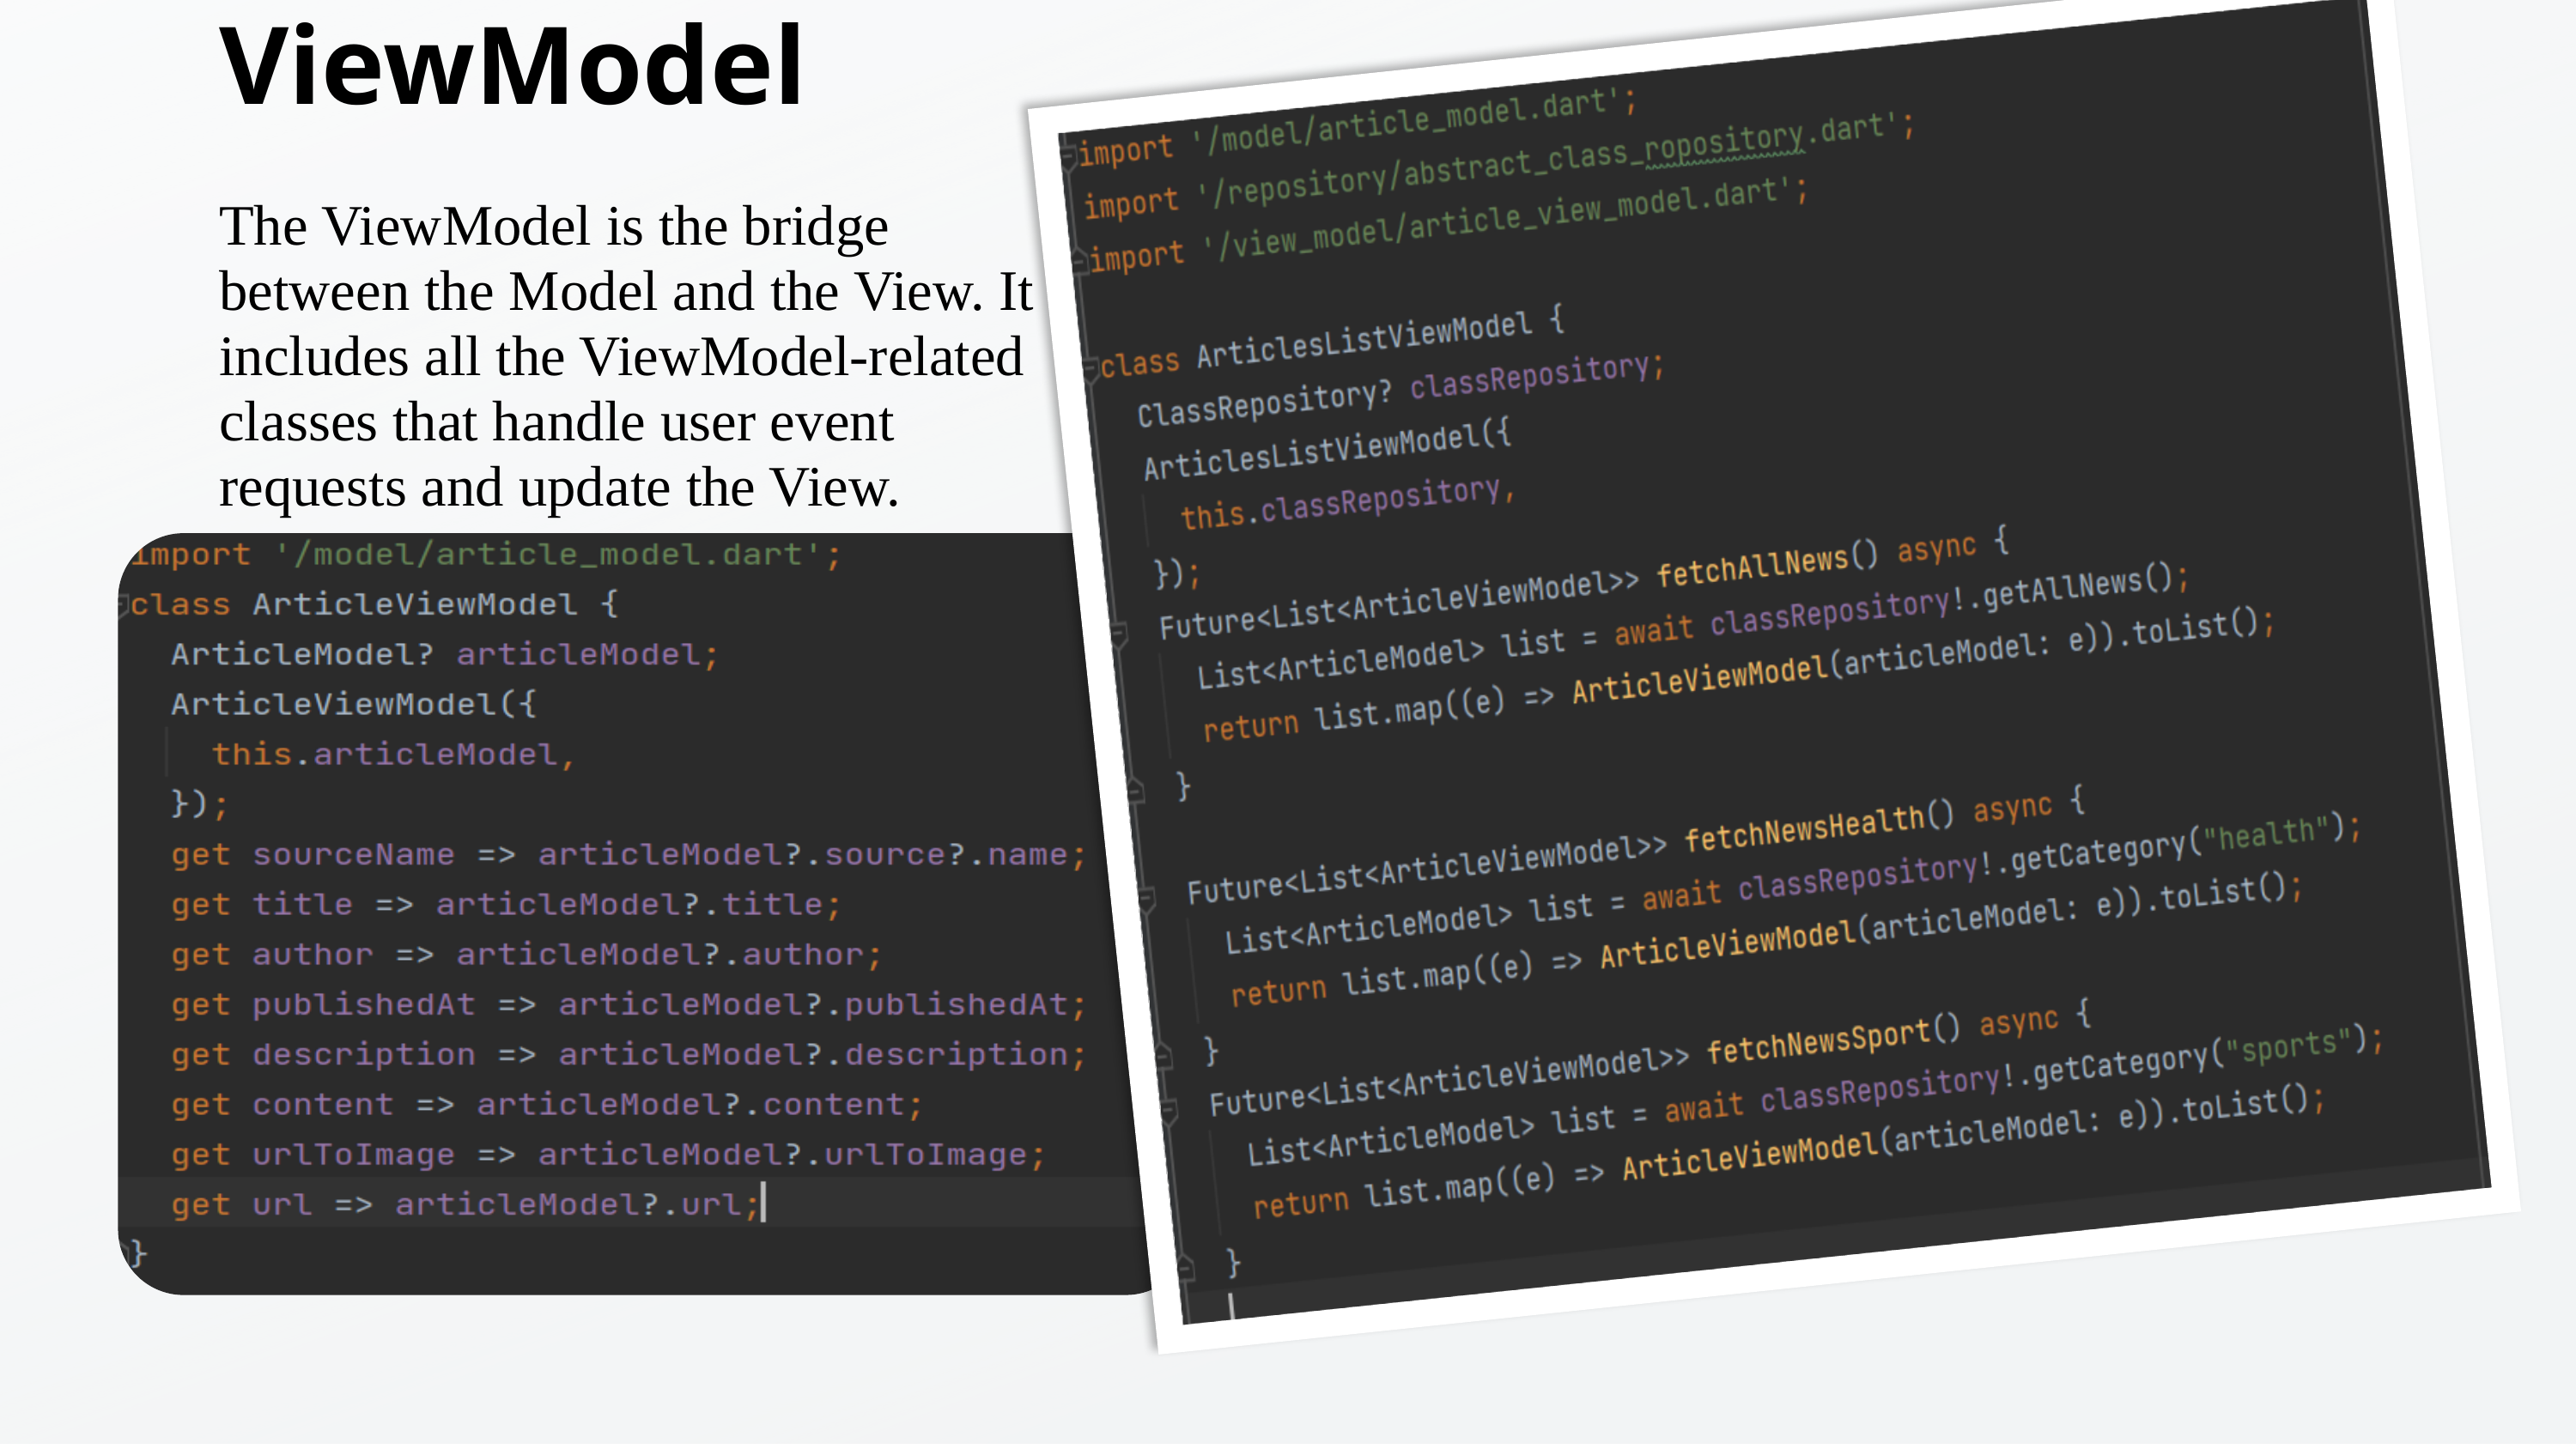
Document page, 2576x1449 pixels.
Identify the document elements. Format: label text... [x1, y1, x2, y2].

picture [118, 0, 2491, 1325]
text_box ViewModel The ViewModel is the bridge between the Model and the View. It includes all the ViewModel-related classes that handle user event requests and update the View. [219, 60, 1052, 531]
text_box [0, 0, 2576, 1445]
